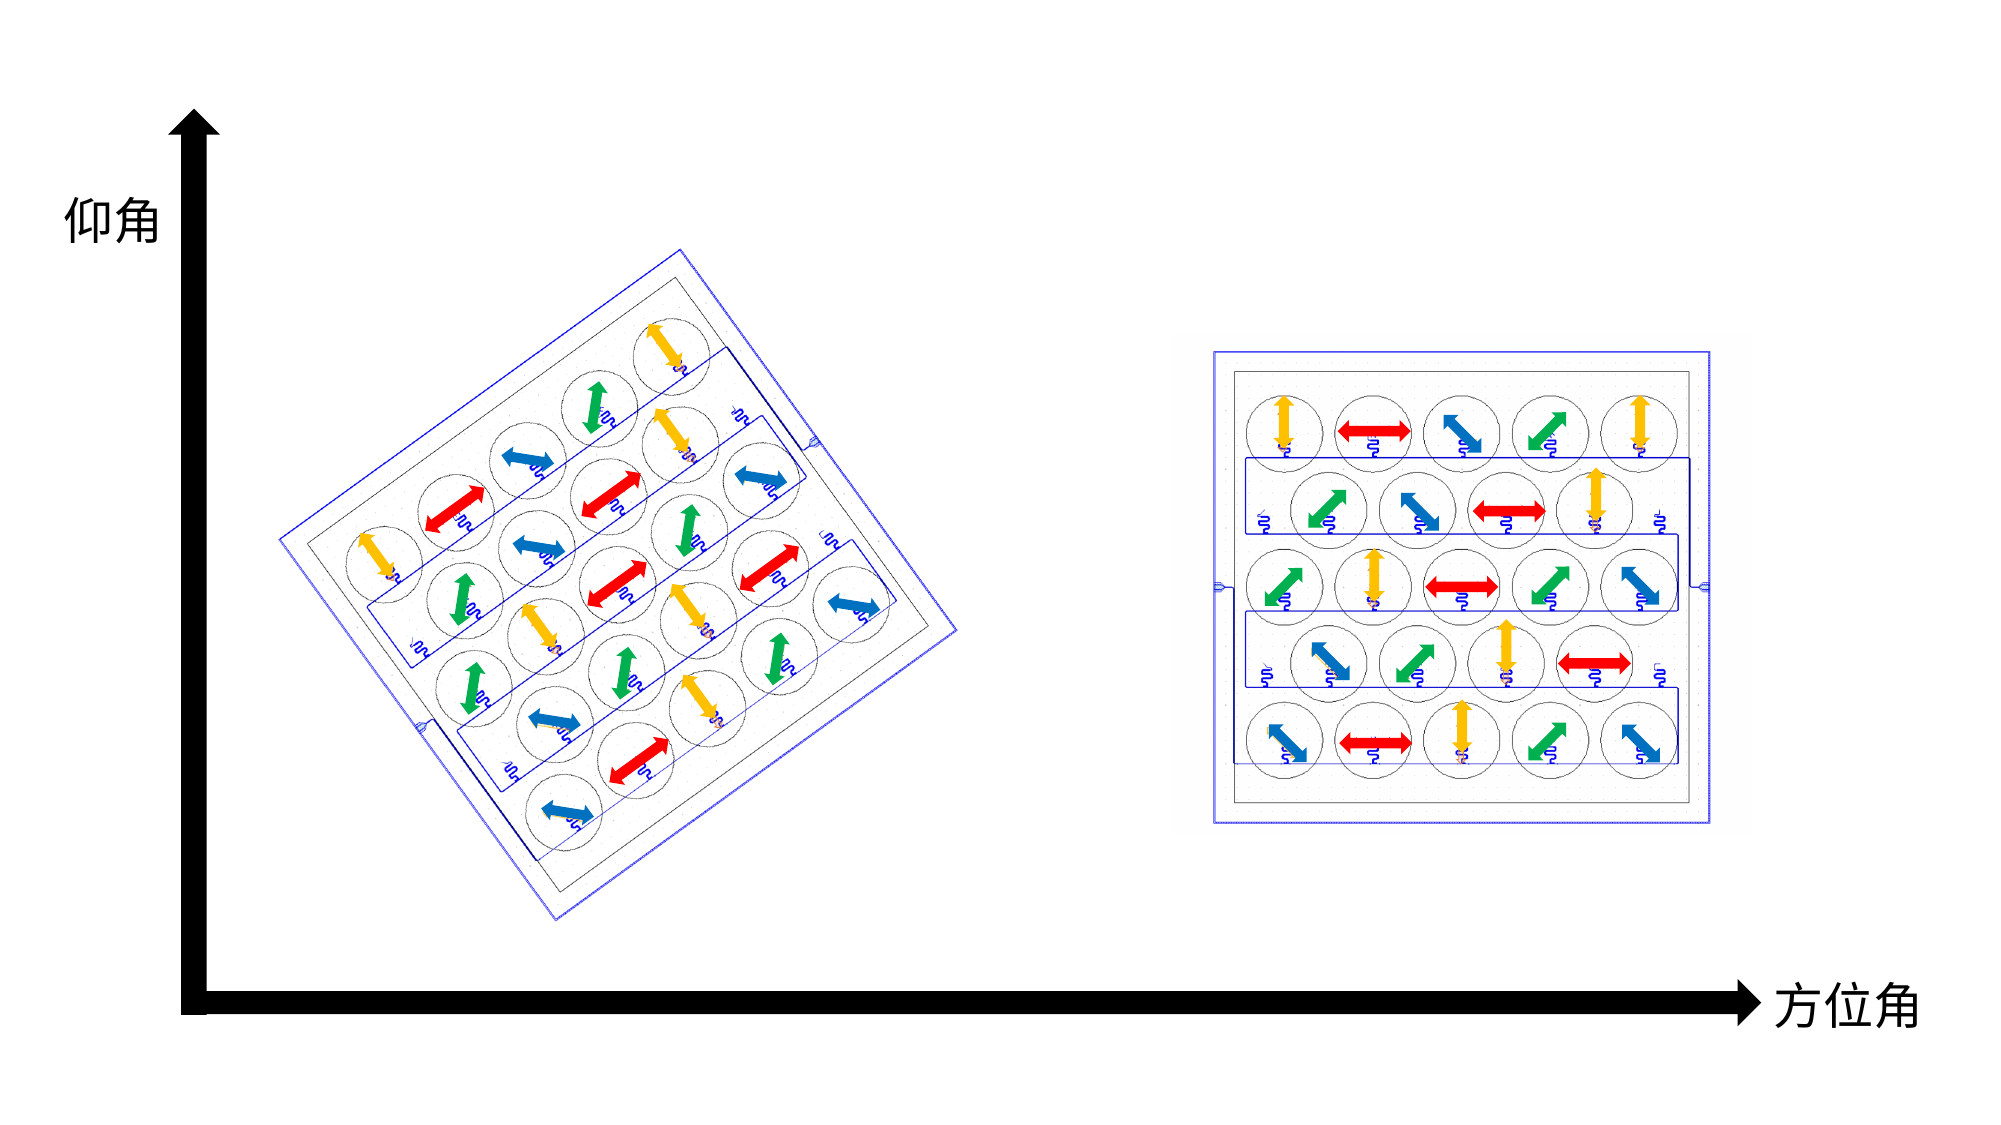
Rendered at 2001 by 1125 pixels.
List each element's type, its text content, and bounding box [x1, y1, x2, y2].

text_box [1170, 333, 1754, 835]
picture [438, 833, 695, 954]
picture [539, 210, 792, 330]
picture [907, 490, 997, 679]
text_box [167, 108, 221, 182]
text_box [181, 258, 207, 1015]
text_box [189, 979, 1759, 1027]
picture [233, 486, 323, 672]
text_box 仰角 [48, 182, 241, 258]
text_box 方位角 [1759, 967, 1952, 1042]
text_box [323, 330, 907, 833]
